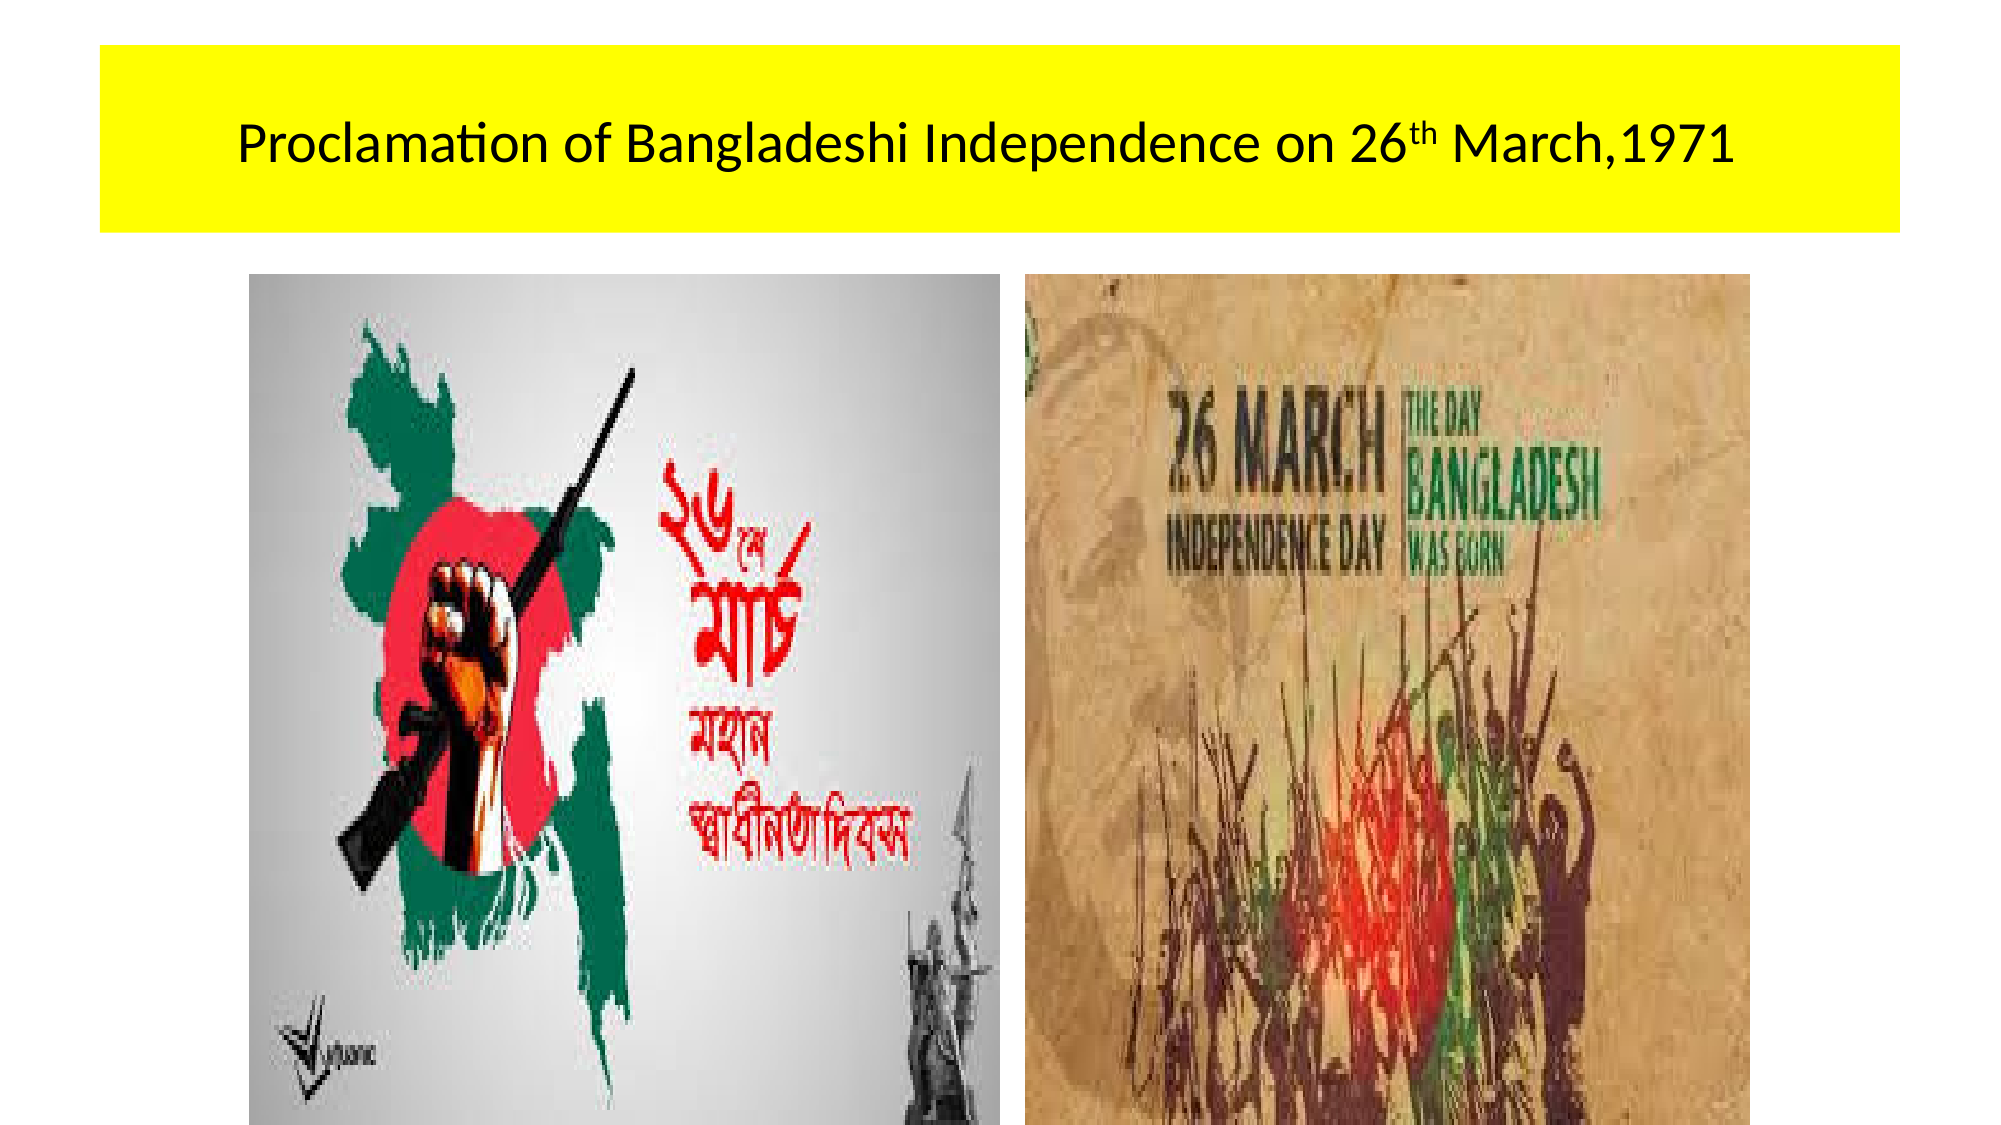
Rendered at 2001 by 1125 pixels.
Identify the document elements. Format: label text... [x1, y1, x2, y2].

picture [1024, 274, 1751, 1125]
title Proclamation of Bangladeshi Independence on 26th March,1971 [99, 45, 1900, 233]
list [249, 274, 1001, 1125]
